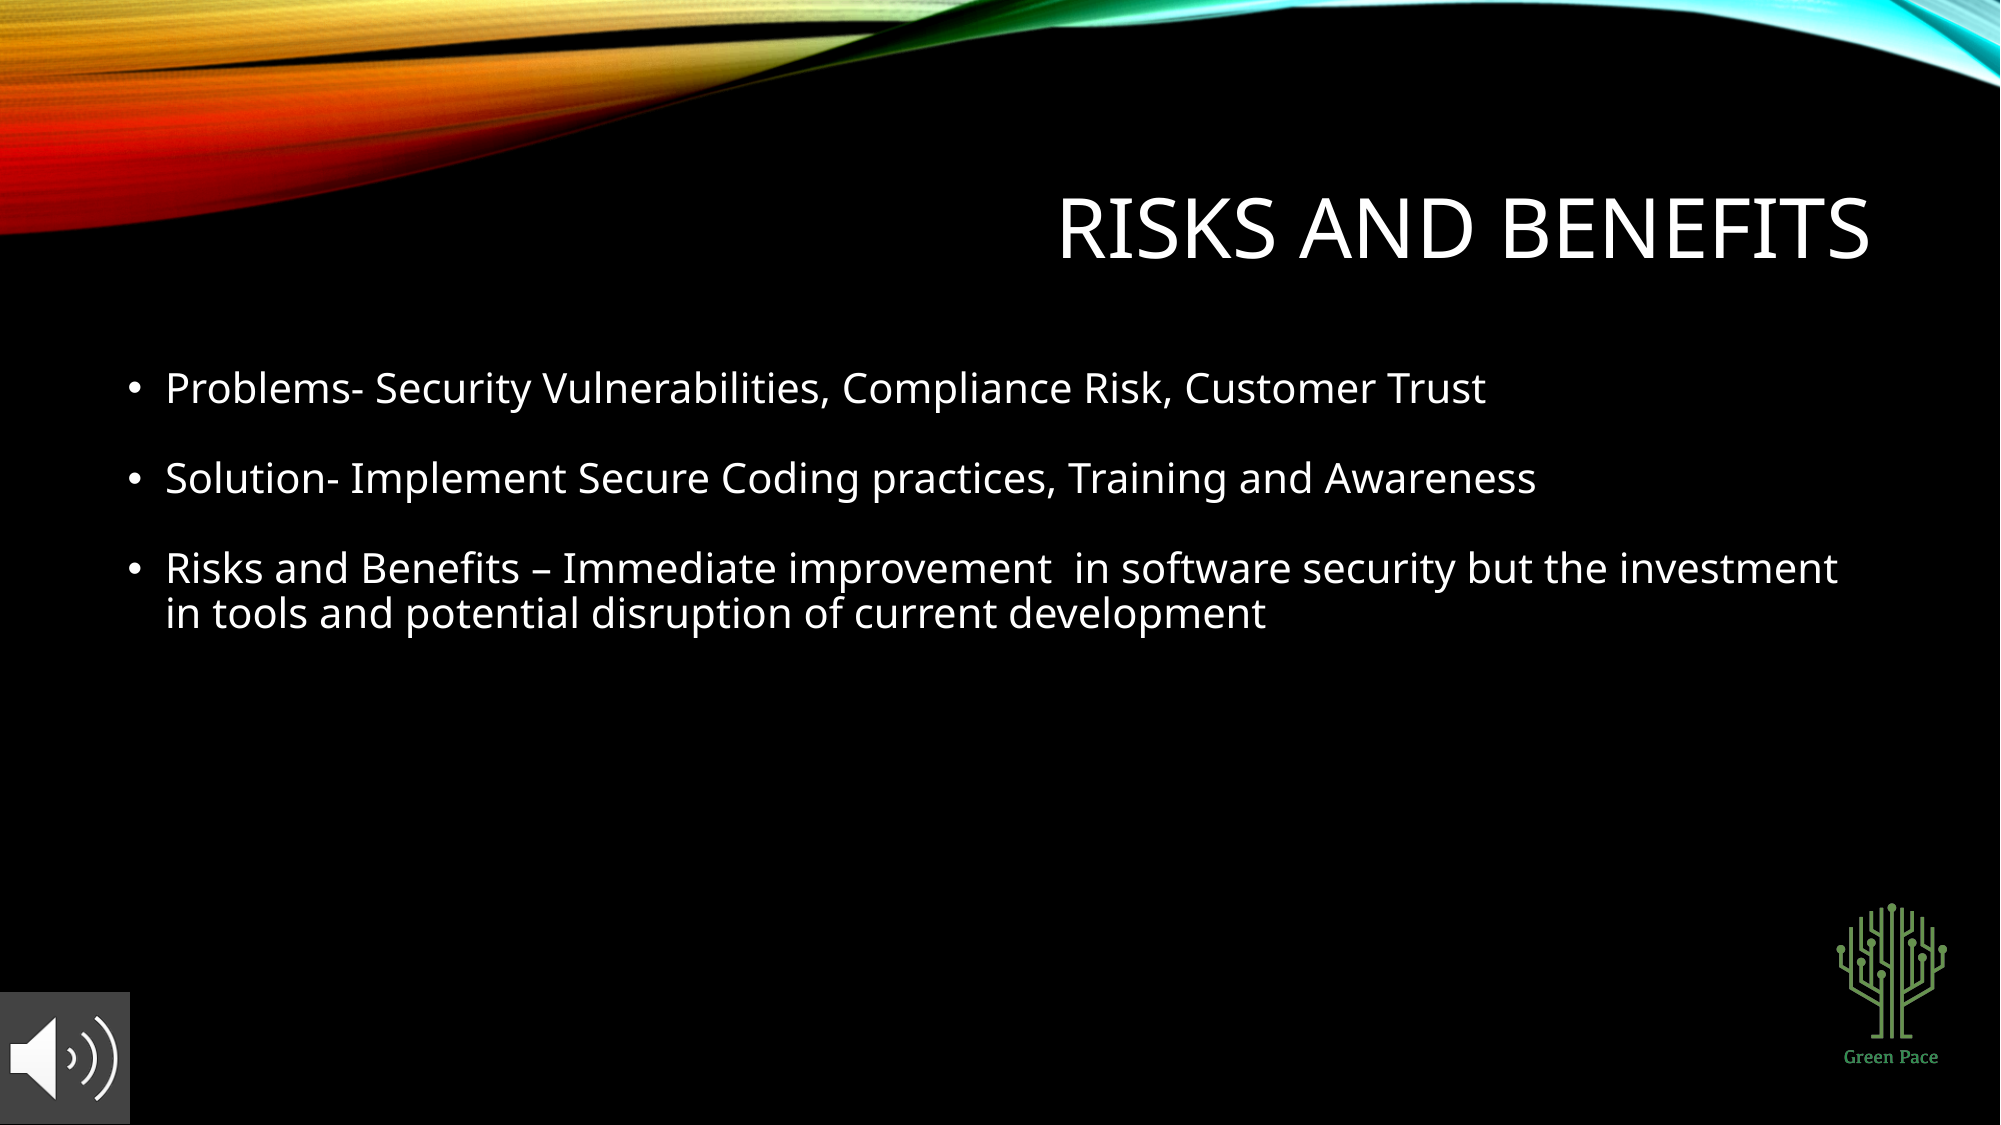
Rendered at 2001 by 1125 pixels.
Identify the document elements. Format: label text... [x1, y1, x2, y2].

picture [1817, 892, 1964, 1082]
title RISKS AND BENEFITS [474, 125, 1888, 338]
picture [0, 991, 131, 1125]
list Problems- Security Vulnerabilities, Compliance Risk, Customer Trust Solution- Implement Secure Coding practices, Training and Awareness Risks and Benefits – Immediate improvement in software security but the investment in tools and potential disruption of current development [112, 360, 1888, 1021]
picture [0, 0, 2000, 237]
